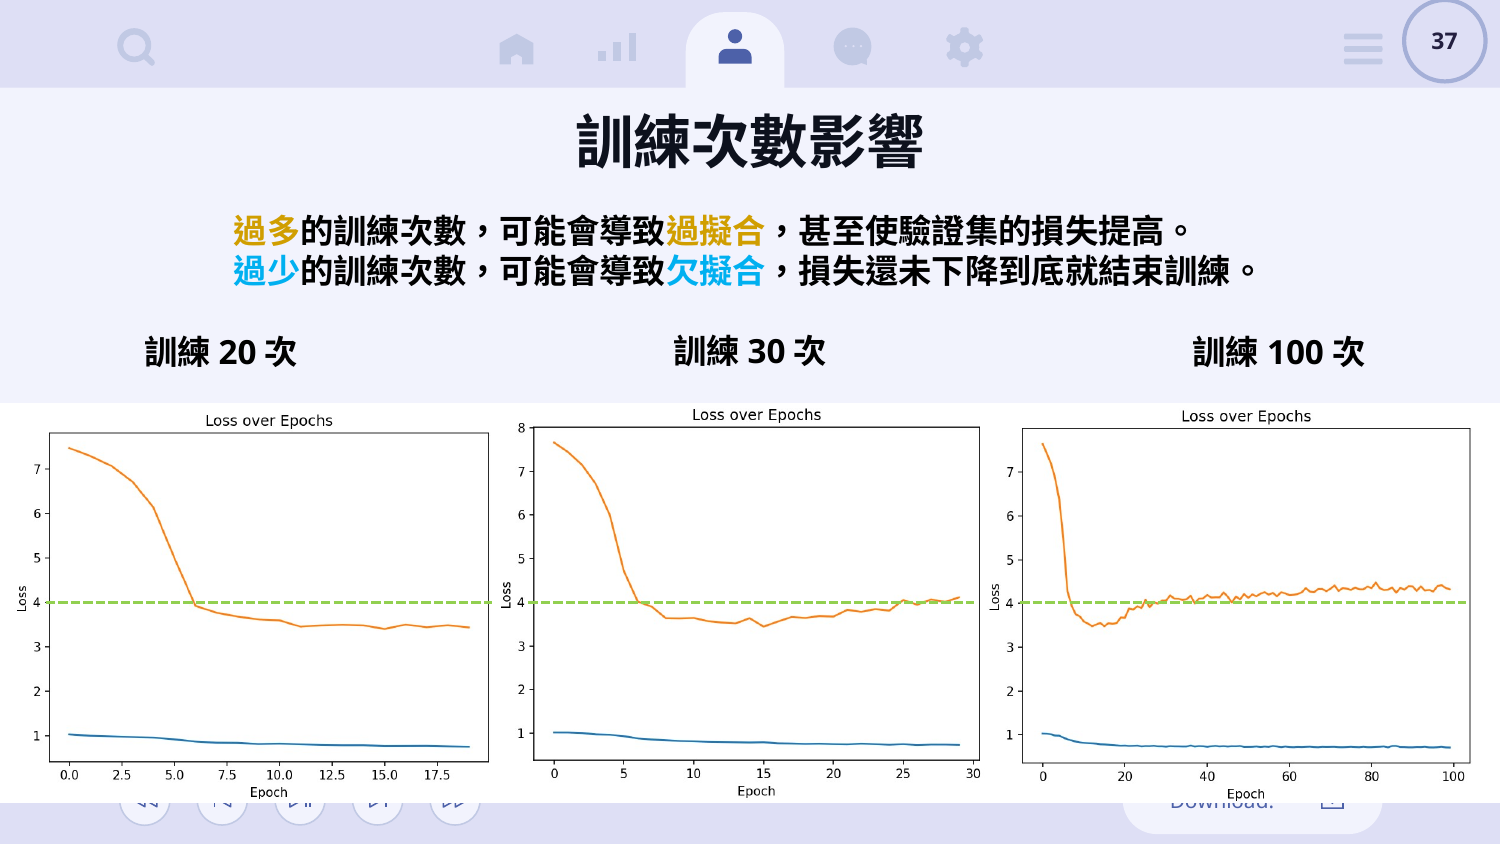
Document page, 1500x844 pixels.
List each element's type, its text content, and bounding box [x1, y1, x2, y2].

text_box 訓練20次 [118, 323, 324, 379]
text_box 訓練30次 [647, 323, 853, 378]
text_box 37 [1402, 0, 1488, 84]
picture [0, 403, 1500, 803]
text_box 訓練次數影響 [118, 97, 1382, 192]
text_box 訓練100次 [1176, 323, 1382, 379]
text_box 過多的訓練次數，可能會導致過擬合，甚至使驗證集的損失提高。 過少的訓練次數，可能會導致欠擬合，損失還未下降到底就結束訓練。 [219, 202, 1500, 298]
